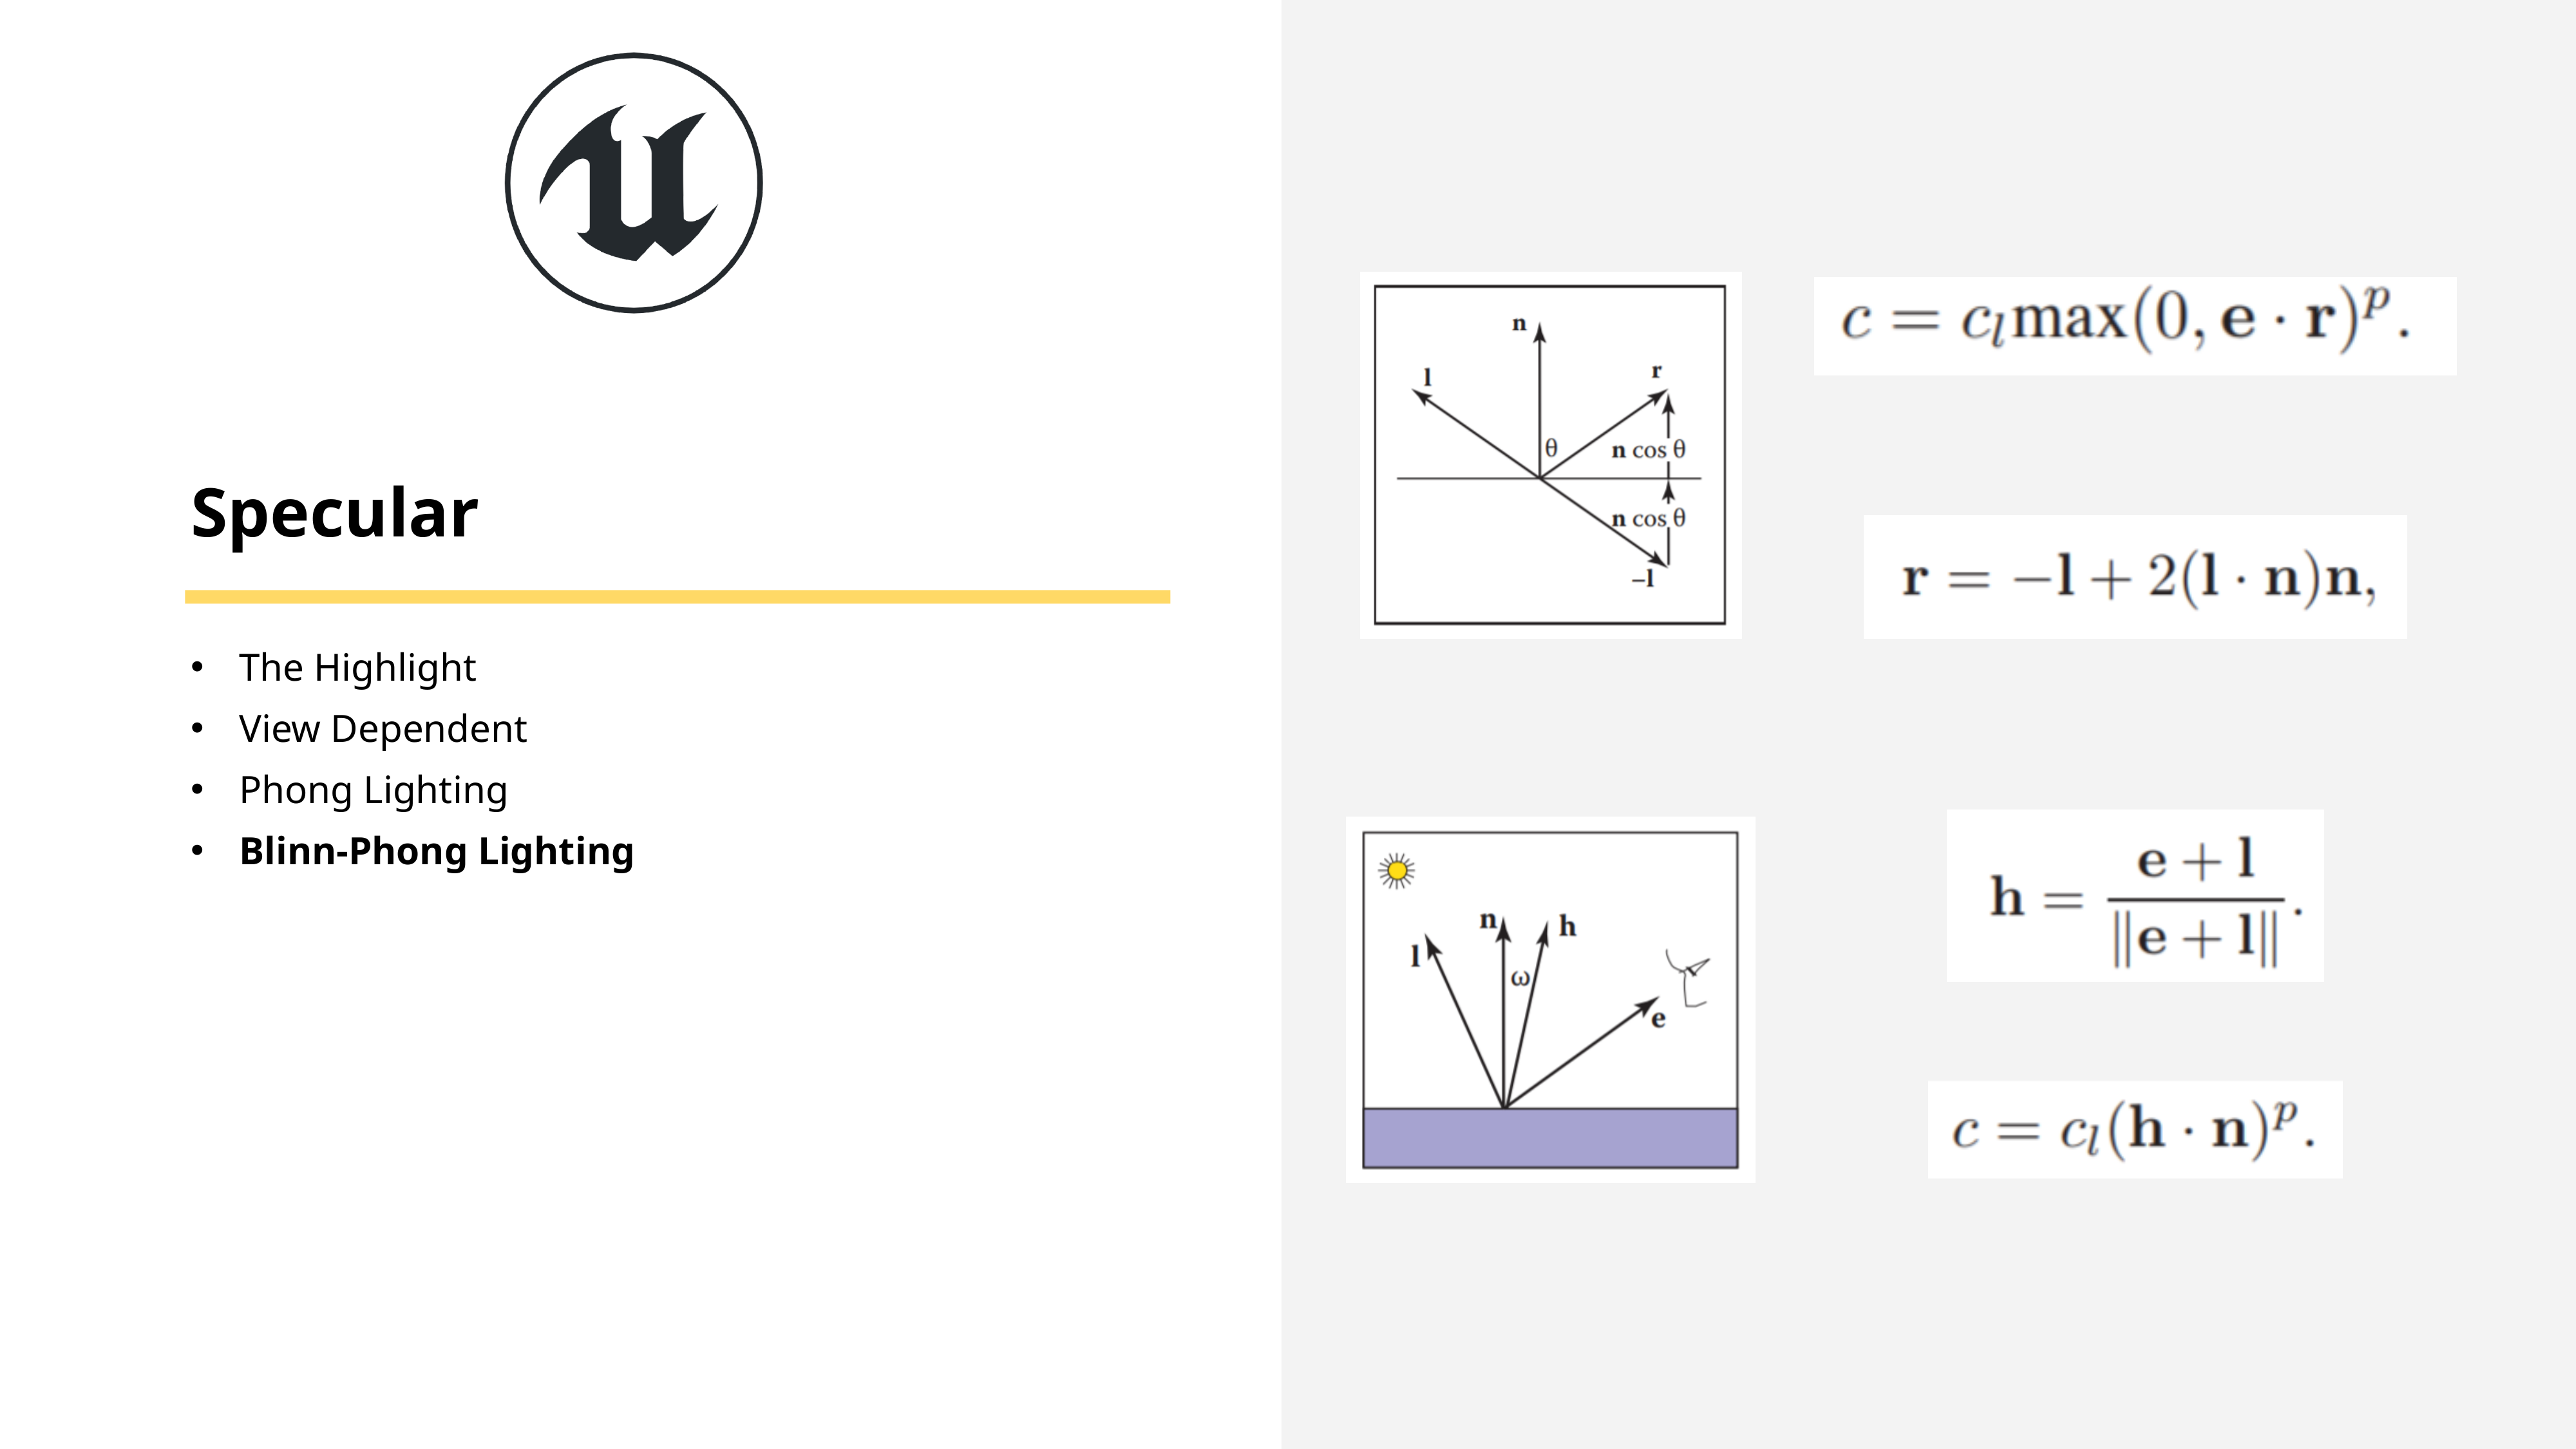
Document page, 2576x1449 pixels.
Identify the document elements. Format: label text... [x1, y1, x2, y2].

picture [1928, 1080, 2343, 1179]
picture [1863, 515, 2408, 639]
text_box Specular [185, 464, 1133, 556]
picture [1814, 277, 2457, 375]
picture [1346, 817, 1756, 1184]
picture [495, 42, 773, 327]
picture [1946, 810, 2325, 983]
text_box The Highlight View Dependent Phong Lighting Blinn-Phong Lighting [185, 638, 1171, 878]
text_box [185, 590, 1171, 604]
picture [1359, 272, 1742, 639]
text_box [1281, 0, 2576, 1449]
